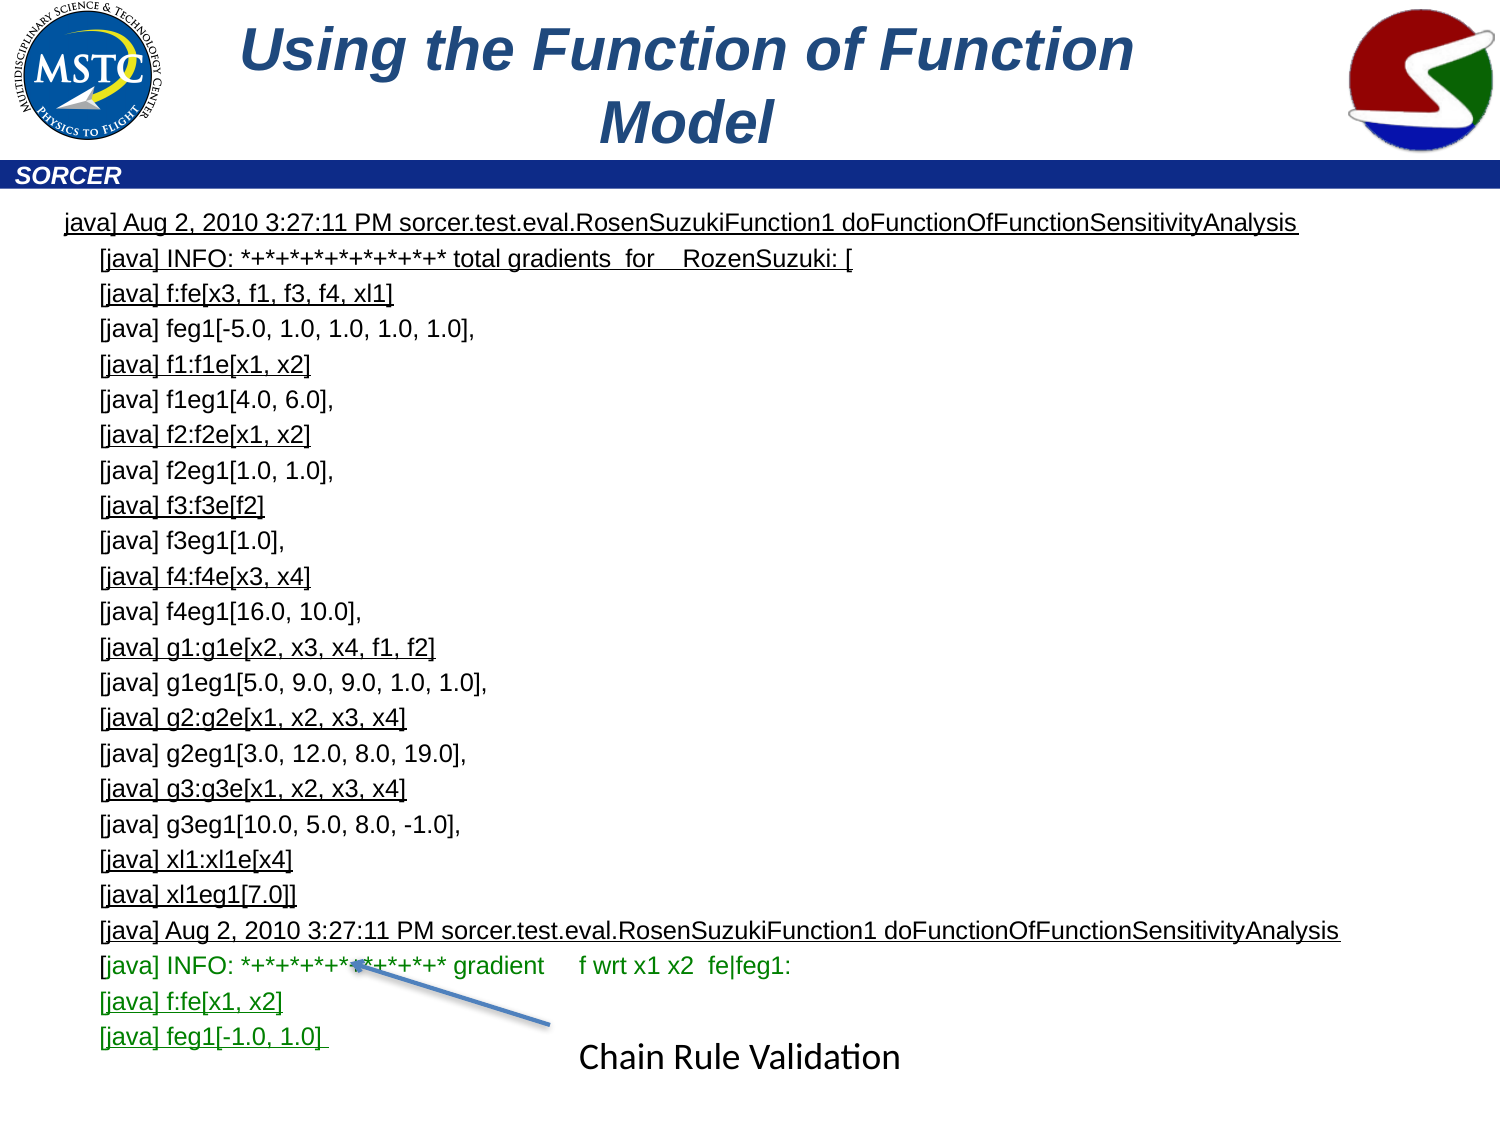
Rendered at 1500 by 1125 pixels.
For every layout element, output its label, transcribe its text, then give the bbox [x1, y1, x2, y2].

text_box Chain Rule Validation [564, 1024, 917, 1085]
picture [12, 0, 163, 148]
title Using the Function of Function Model [162, 2, 1213, 164]
list java] Aug 2, 2010 3:27:11 PM sorcer.test.eval.RosenSuzukiFunction1 doFunctionOfFunctionSensitivityAnalysis [java] INFO: *+*+*+*+*+*+*+*+* total gradients for RozenSuzuki: [ [java] f:fe[x3, f1, f3, f4, xl1] [java] feg1[-5.0, 1.0, 1.0, 1.0, 1.0], [java] f1:f1e[x1, x2] [java] f1eg1[4.0, 6.0], [java] f2:f2e[x1, x2] [java] f2eg1[1.0, 1.0], [java] f3:f3e[f2] [java] f3eg1[1.0], [java] f4:f4e[x3, x4] [java] f4eg1[16.0, 10.0], [java] g1:g1e[x2, x3, x4, f1, f2] [java] g1eg1[5.0, 9.0, 9.0, 1.0, 1.0], [java] g2:g2e[x1, x2, x3, x4] [java] g2eg1[3.0, 12.0, 8.0, 19.0], [java] g3:g3e[x1, x2, x3, x4] [java] g3eg1[10.0, 5.0, 8.0, -1.0], [java] xl1:xl1e[x4] [java] xl1eg1[7.0]] [java] Aug 2, 2010 3:27:11 PM sorcer.test.eval.RosenSuzukiFunction1 doFunctionOfFunctionSensitivityAnalysis [java] INFO: *+*+*+*+*+*+*+*+* gradient f wrt x1 x2 fe|feg1: [java] f:fe[x1, x2] [java] feg1[-1.0, 1.0] [49, 198, 1448, 1062]
picture [1347, 7, 1495, 154]
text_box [349, 962, 551, 1026]
